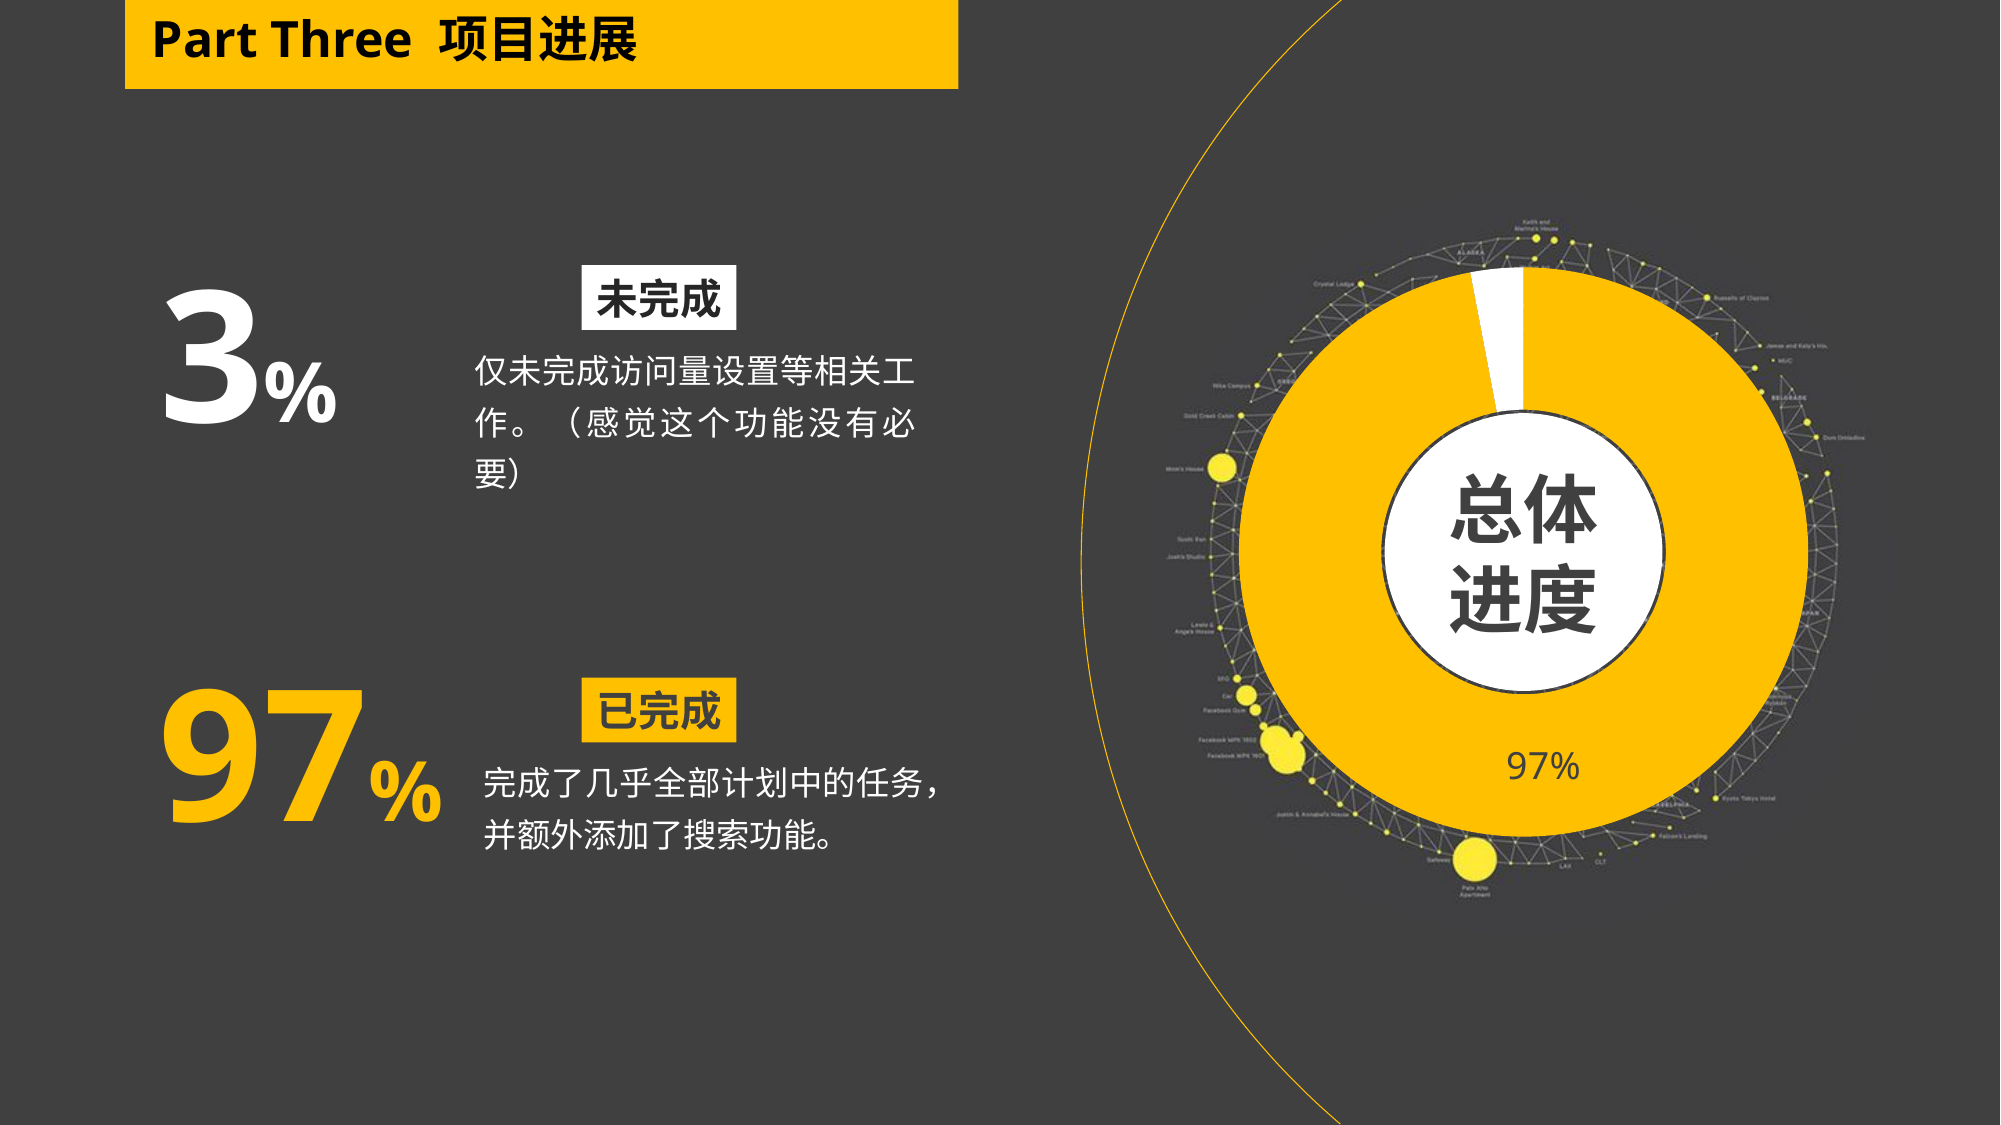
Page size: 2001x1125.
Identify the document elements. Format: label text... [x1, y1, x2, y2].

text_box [145, 231, 931, 469]
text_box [1078, 0, 2000, 1125]
list Part Three 项目进展 [136, 6, 699, 83]
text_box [145, 630, 940, 868]
